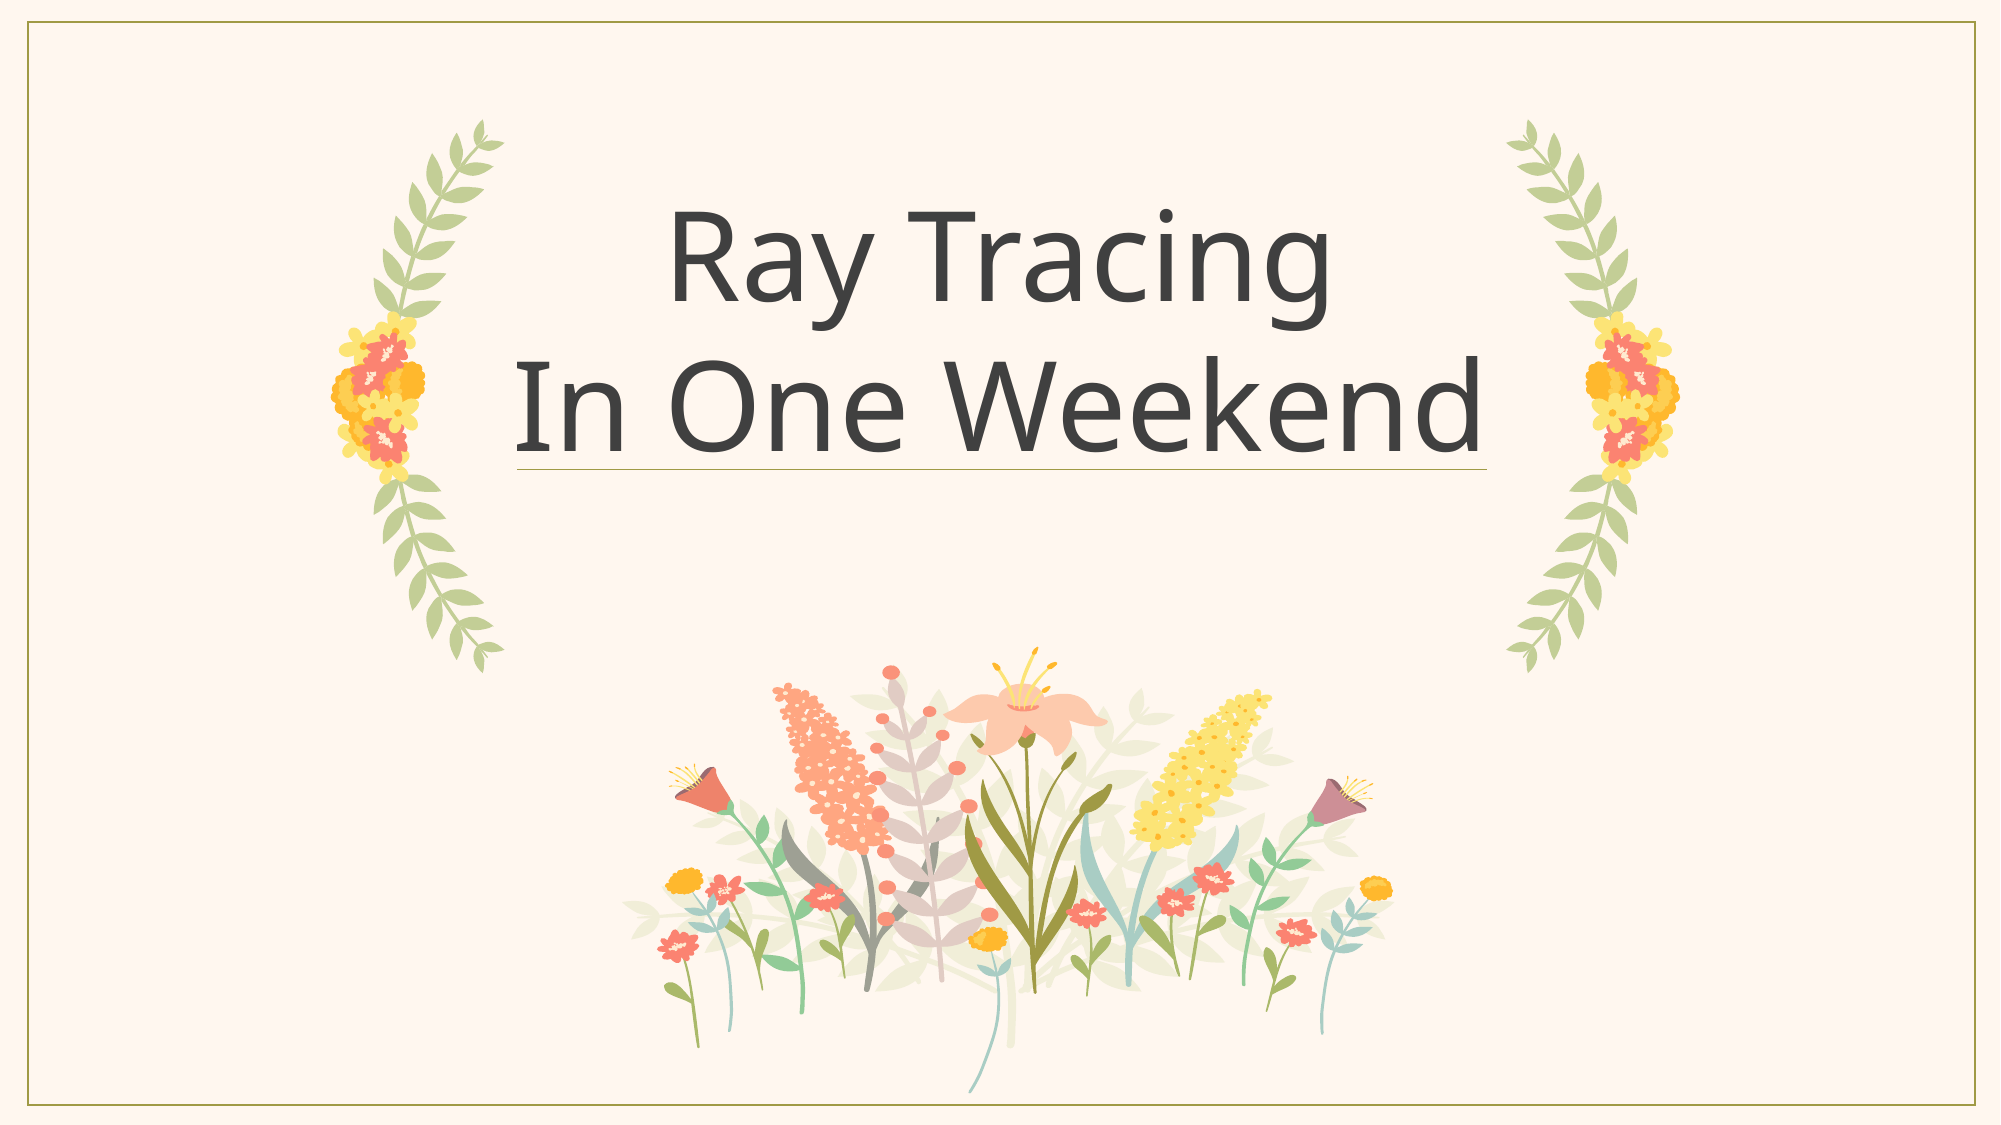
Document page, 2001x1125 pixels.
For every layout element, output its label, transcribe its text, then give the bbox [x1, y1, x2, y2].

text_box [1505, 118, 1681, 674]
text_box [27, 21, 1976, 1106]
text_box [621, 646, 1395, 1094]
text_box Ray Tracing In One Weekend [505, 168, 1504, 484]
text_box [330, 118, 505, 674]
